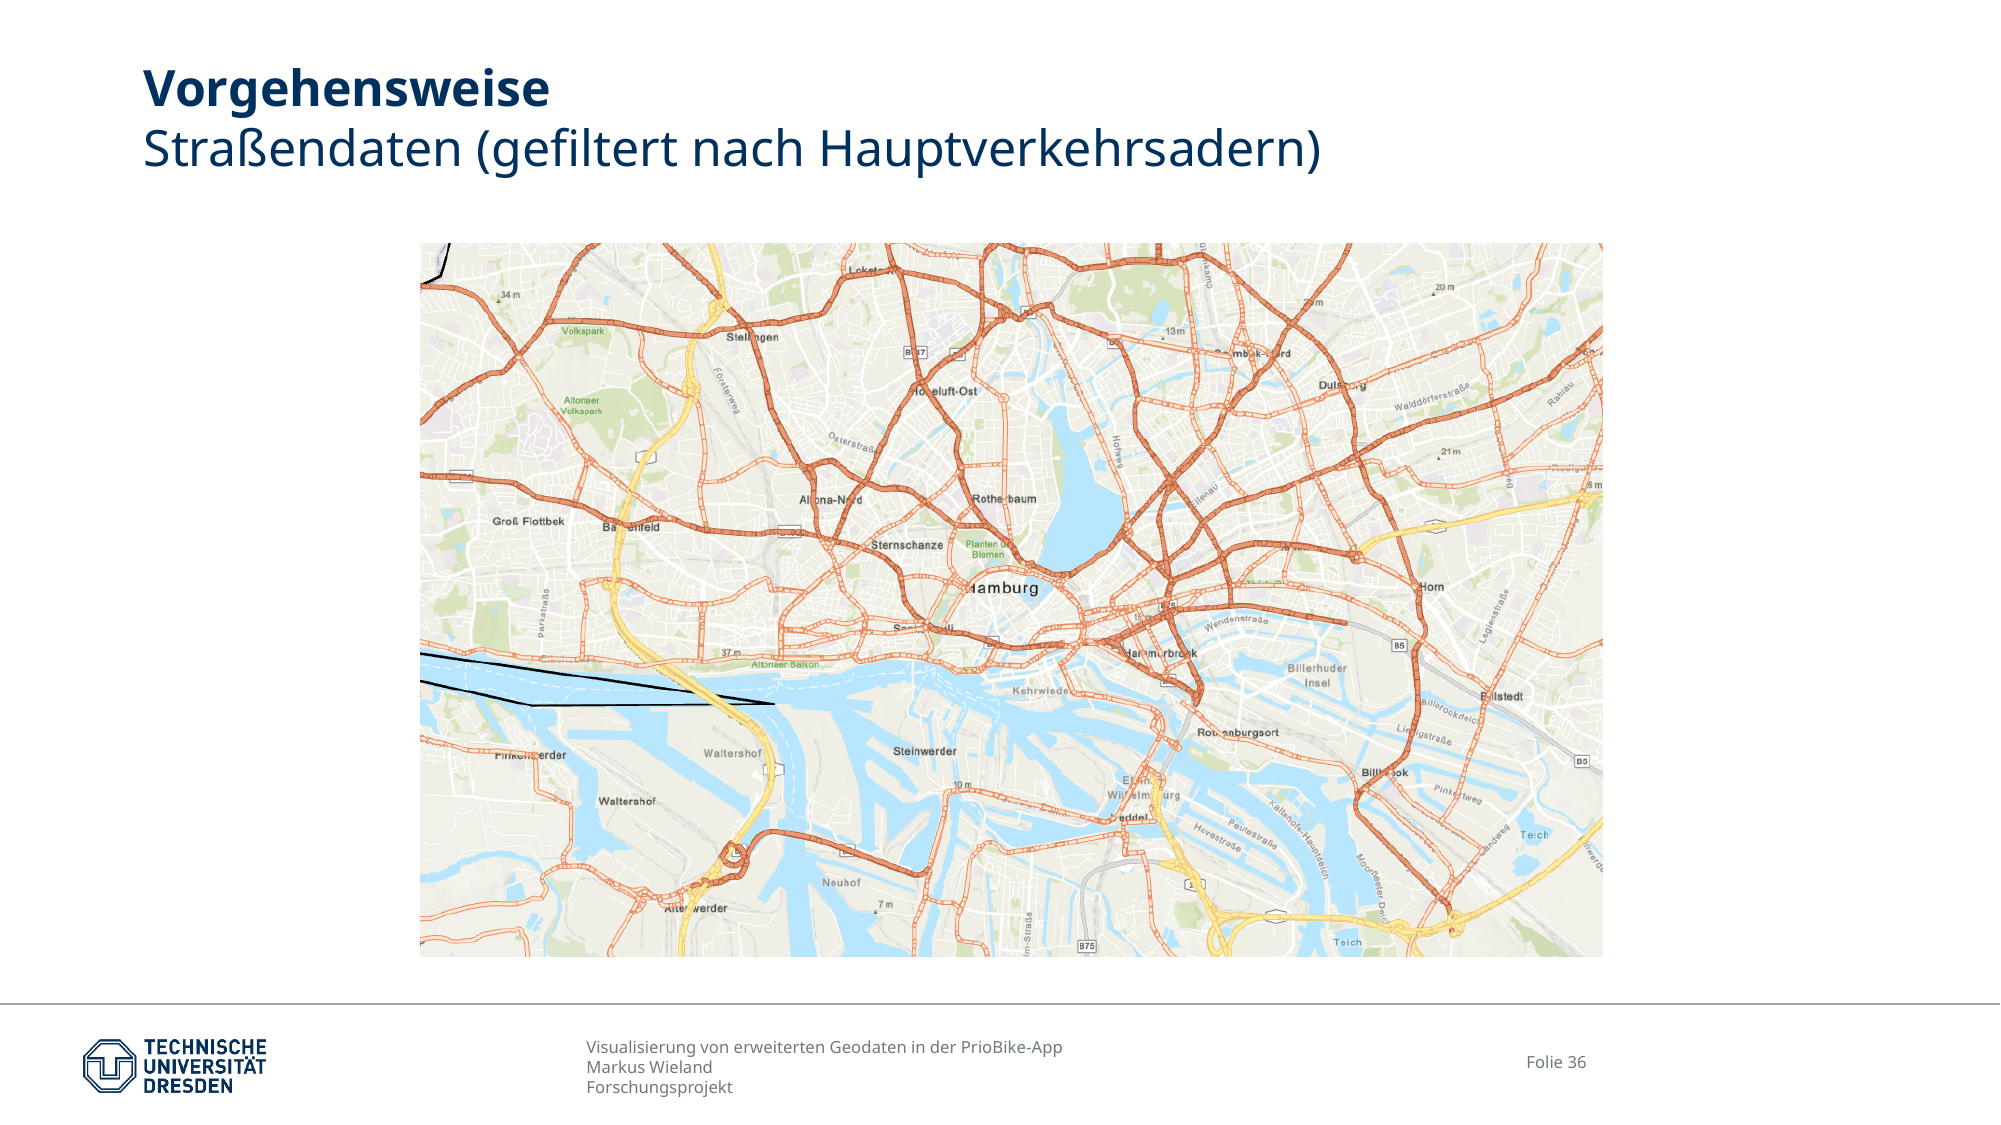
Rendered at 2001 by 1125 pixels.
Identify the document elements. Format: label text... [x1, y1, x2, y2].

picture [83, 1039, 266, 1093]
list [420, 243, 1603, 957]
title Vorgehensweise Straßendaten (gefiltert nach Hauptverkehrsadern) [143, 56, 1880, 169]
